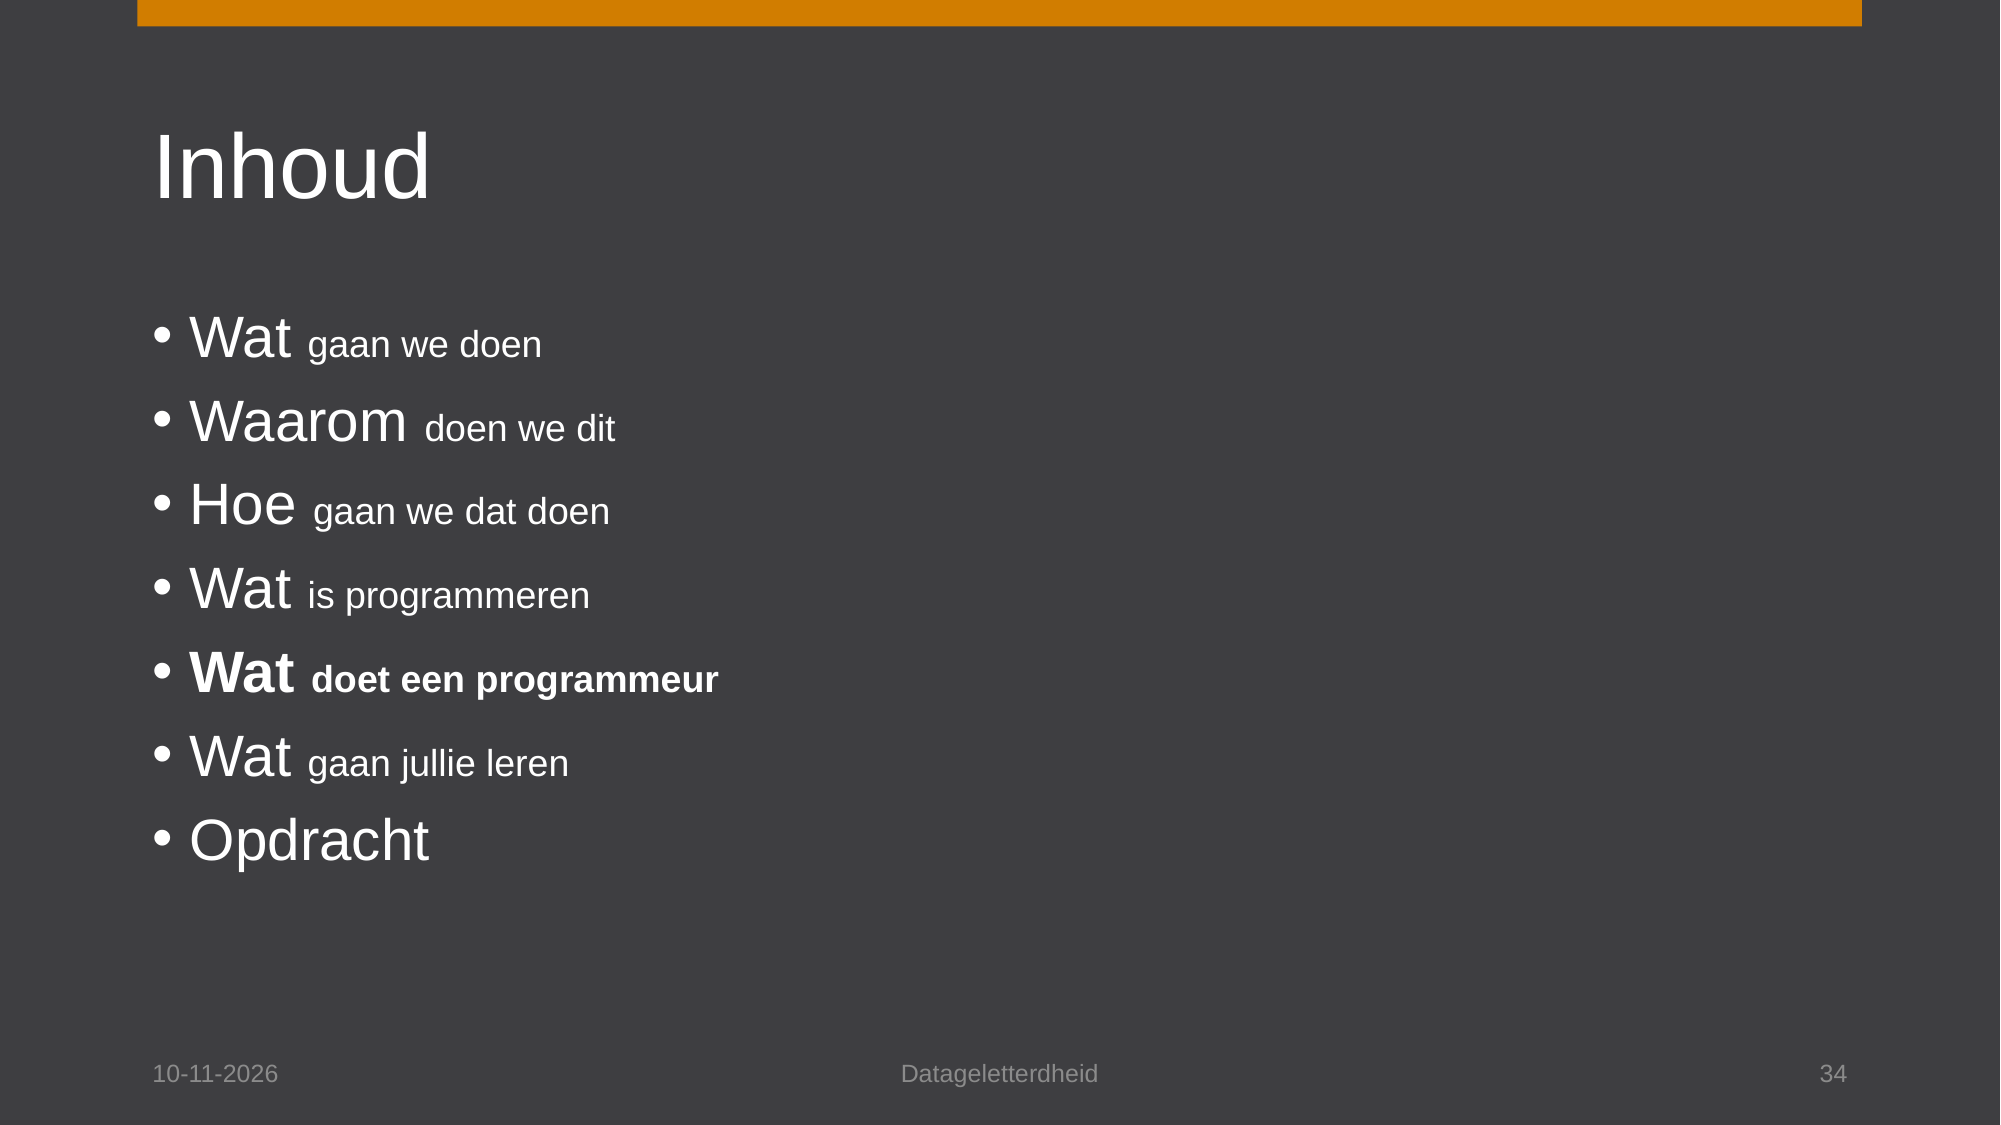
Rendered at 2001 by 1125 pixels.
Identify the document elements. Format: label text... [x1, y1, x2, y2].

footer Datageletterdheid [662, 1042, 1338, 1103]
slide_number 34 [1412, 1042, 1863, 1103]
list Wat gaan we doen Waarom doen we dit Hoe gaan we dat doen Wat is programmeren Wat doet een programmeur Wat gaan jullie leren Opdracht [137, 299, 1863, 1014]
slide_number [137, 1042, 588, 1103]
title Inhoud [137, 59, 1863, 278]
